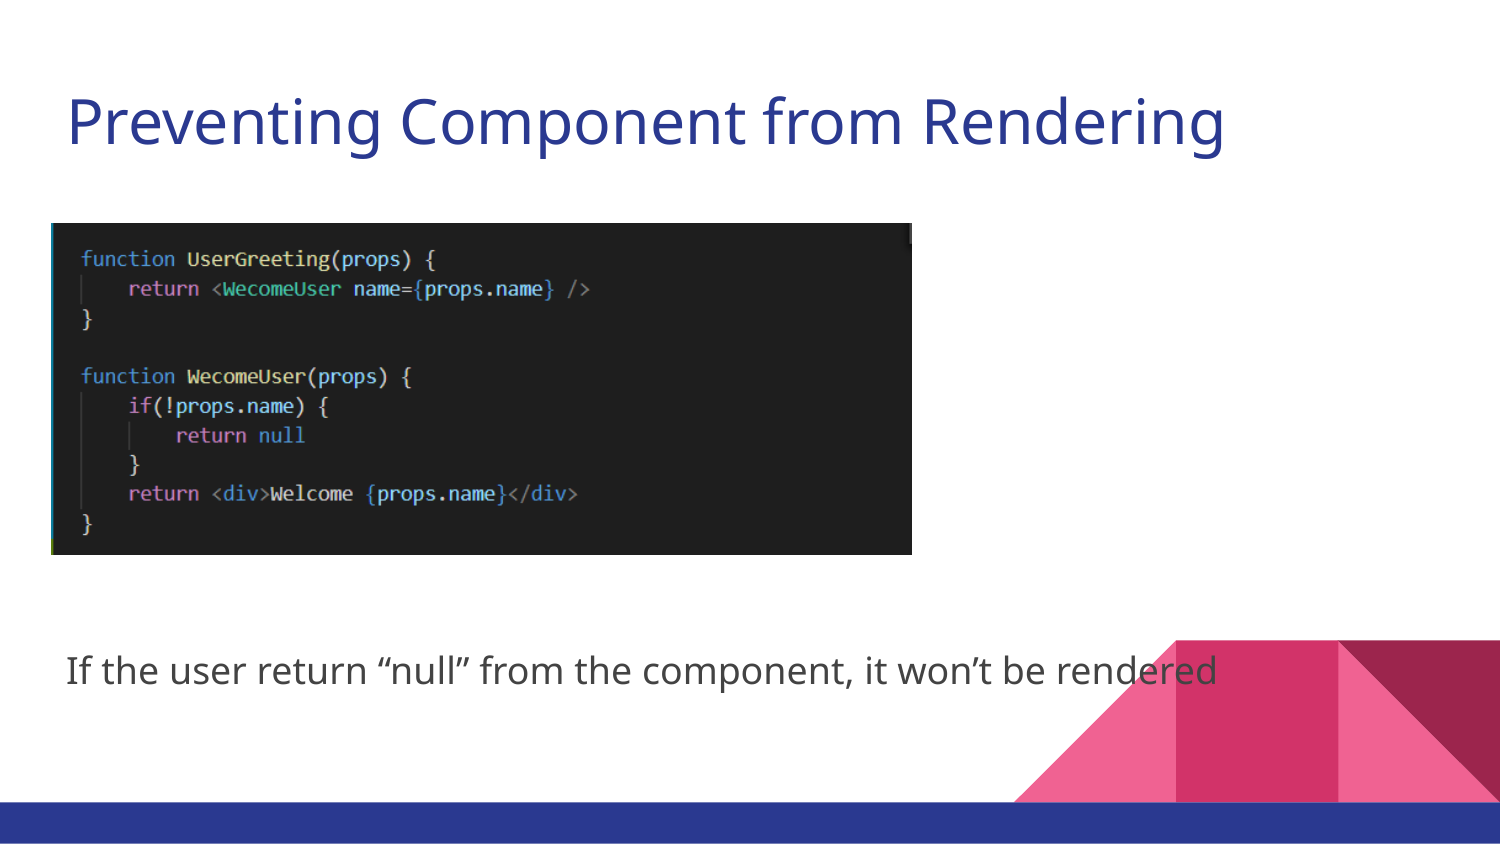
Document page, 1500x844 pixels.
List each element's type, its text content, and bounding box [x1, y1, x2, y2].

title Preventing Component from Rendering [51, 67, 1449, 167]
picture [50, 223, 912, 555]
list If the user return “null” from the component, it won’t be rendered [51, 625, 1449, 750]
